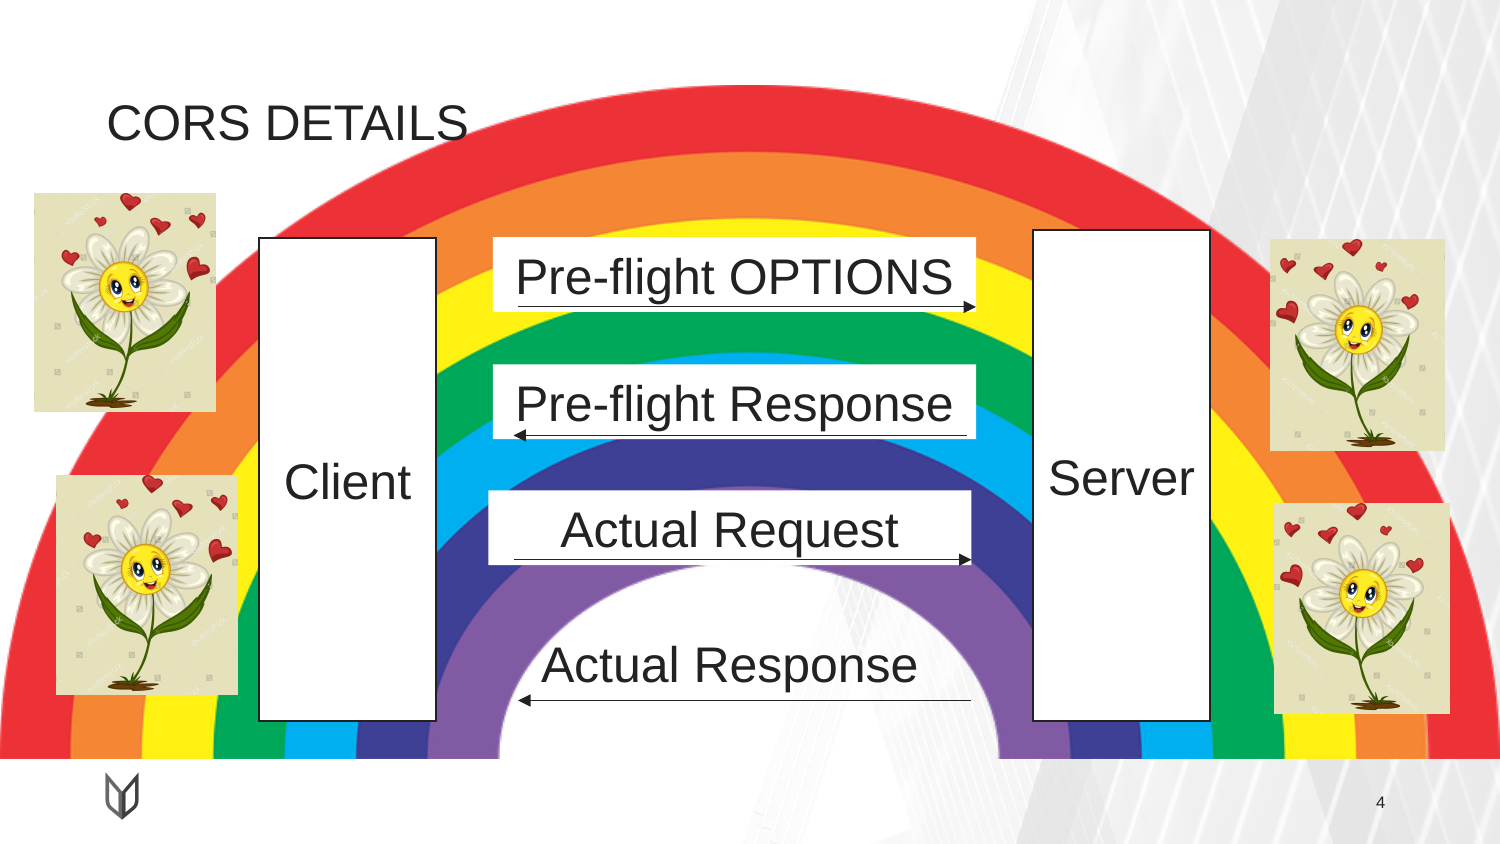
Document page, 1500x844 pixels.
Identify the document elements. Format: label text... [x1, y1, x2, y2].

slide_number 4 [1345, 784, 1400, 815]
picture [0, 0, 1500, 844]
